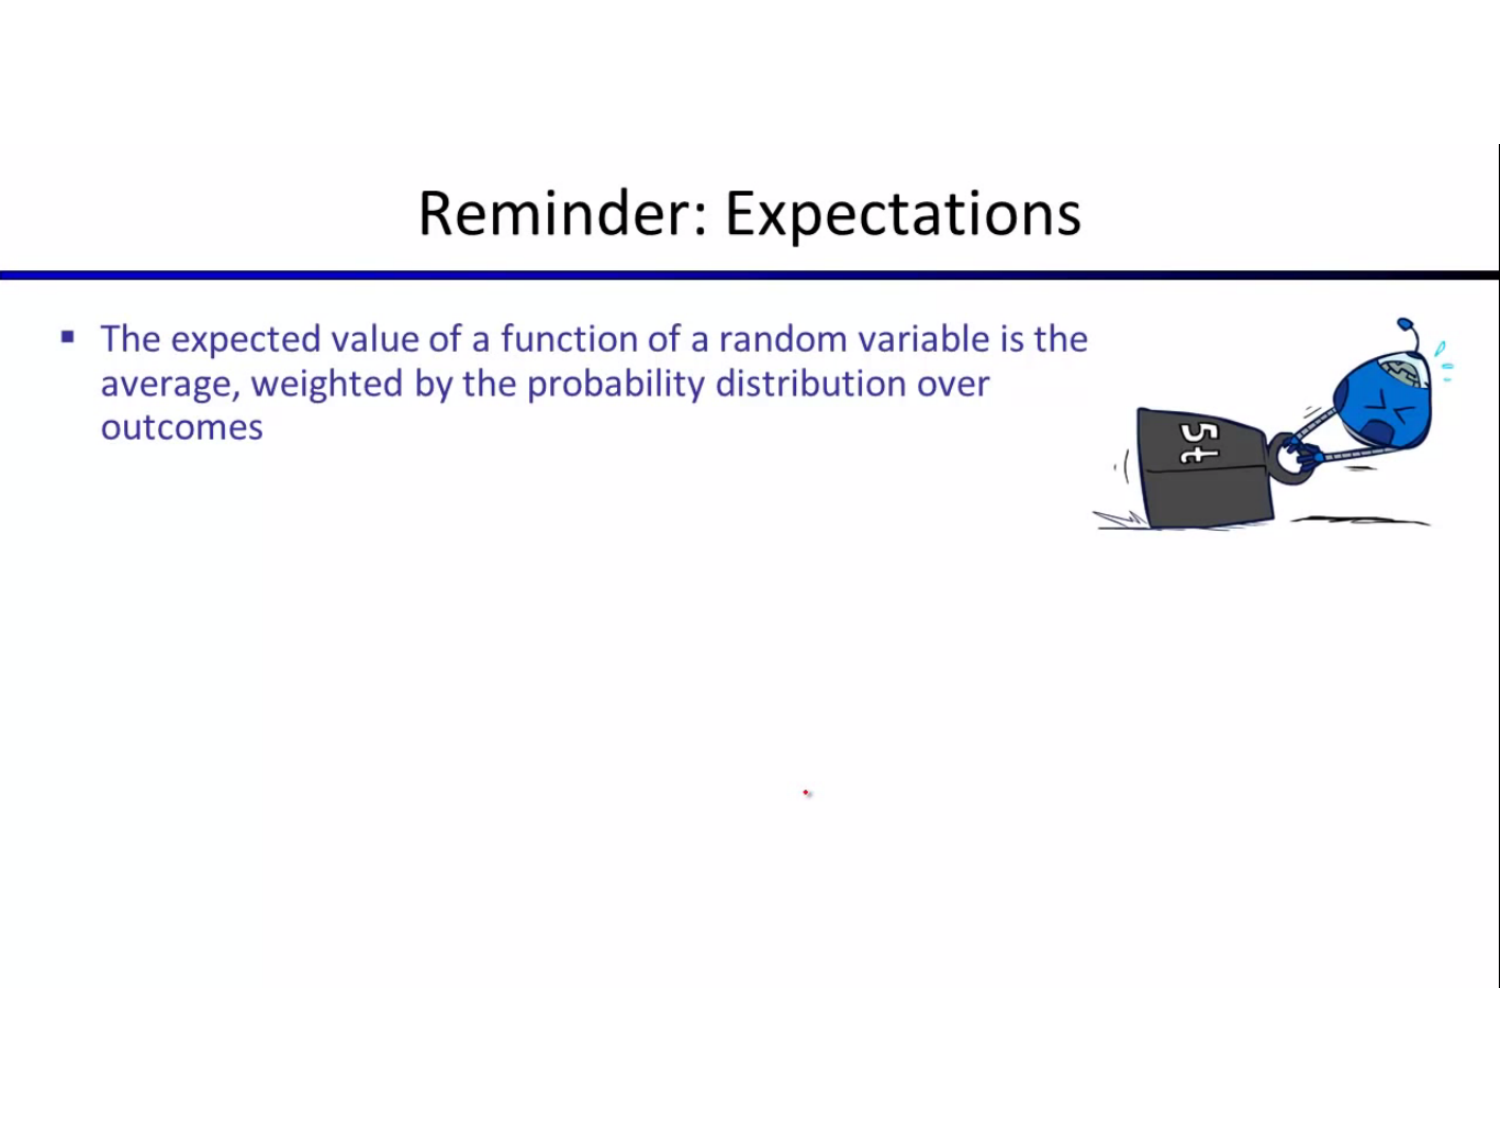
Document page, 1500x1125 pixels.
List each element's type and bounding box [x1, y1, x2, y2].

picture [0, 143, 1500, 988]
